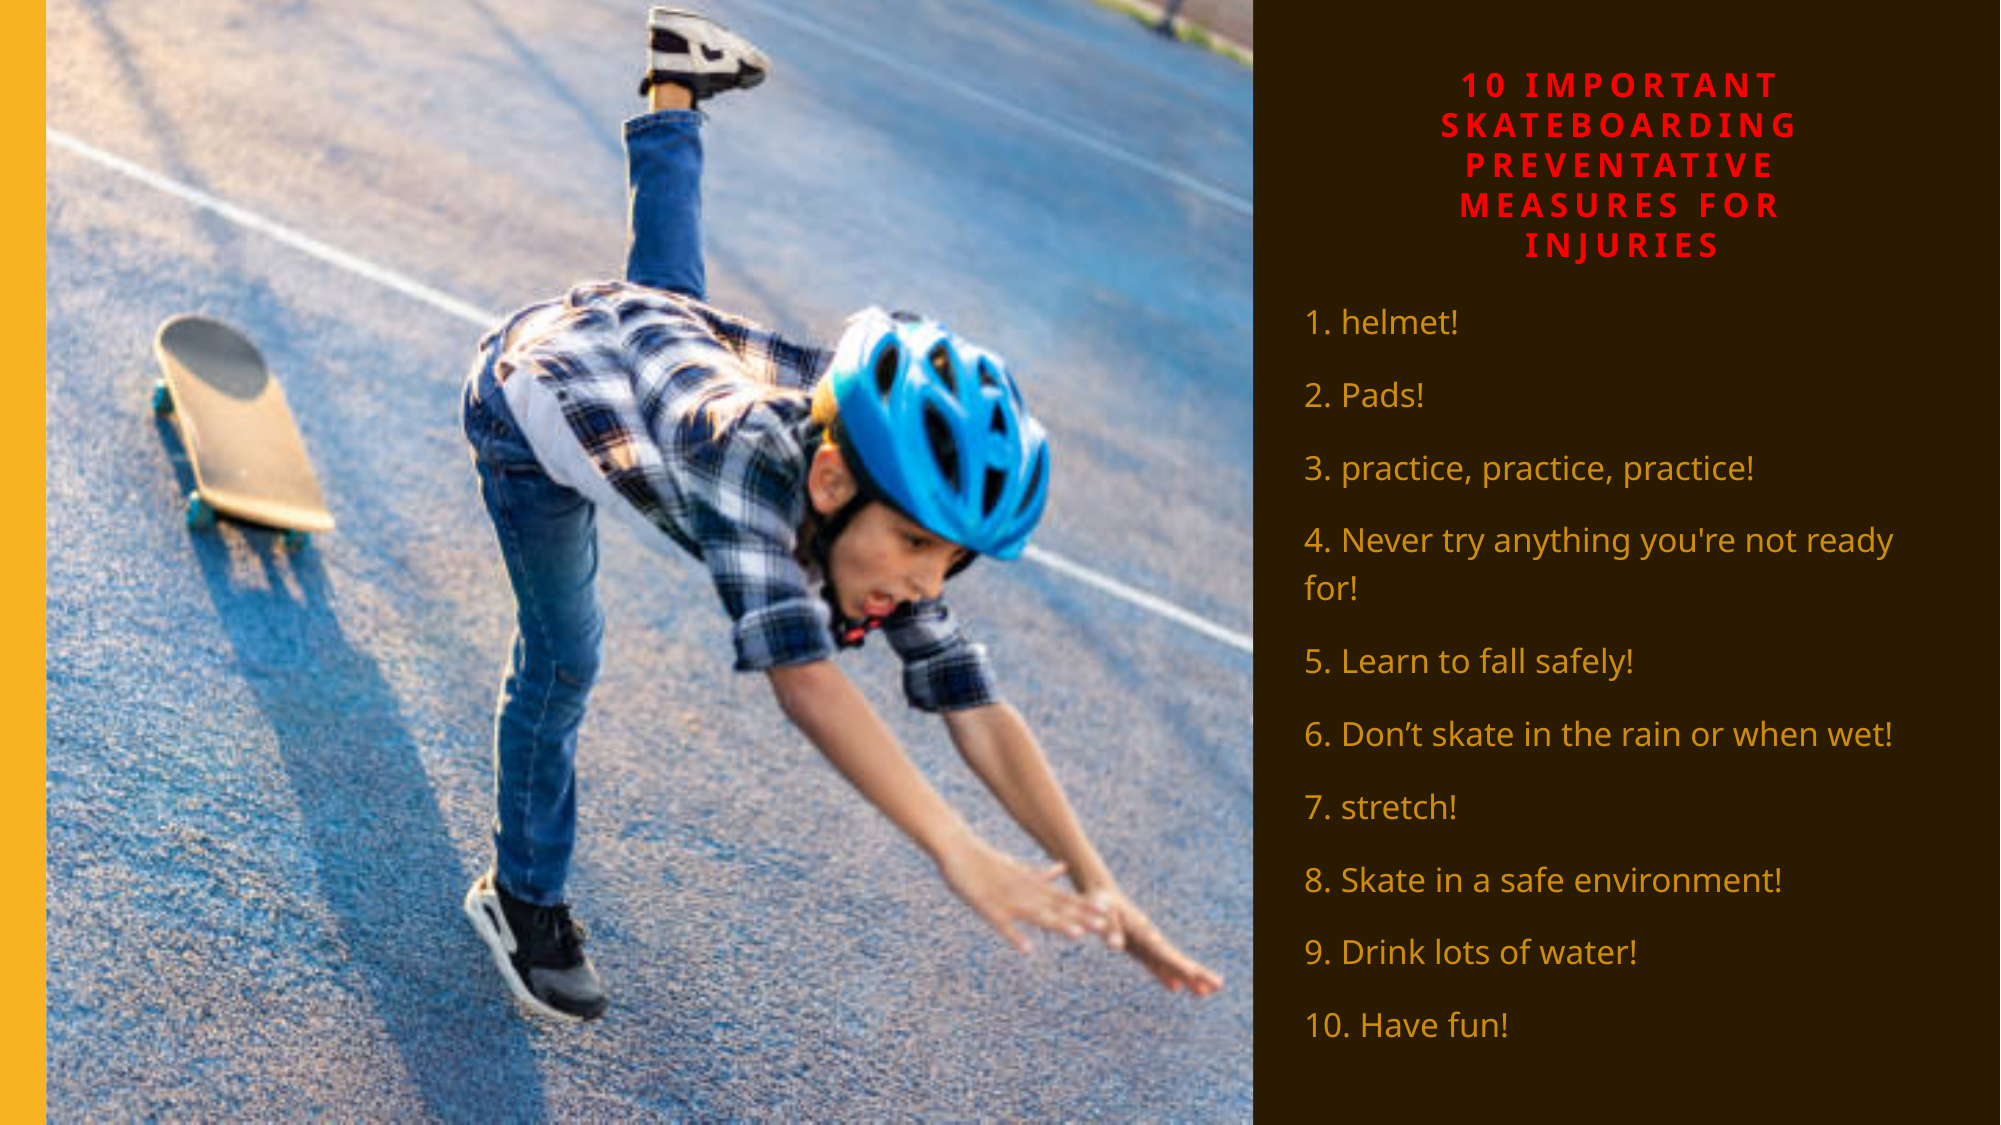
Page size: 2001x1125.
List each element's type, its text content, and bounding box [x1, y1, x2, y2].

list 1. helmet! 2. Pads! 3. practice, practice, practice! 4. Never try anything you're not ready for! 5. Learn to fall safely! 6. Don’t skate in the rain or when wet! 7. stretch! 8. Skate in a safe environment! 9. Drink lots of water! 10. Have fun! [1289, 285, 1943, 1062]
picture [46, 0, 1254, 1125]
title 10 important skateboarding preventative measures for injuries [1367, 75, 1875, 272]
